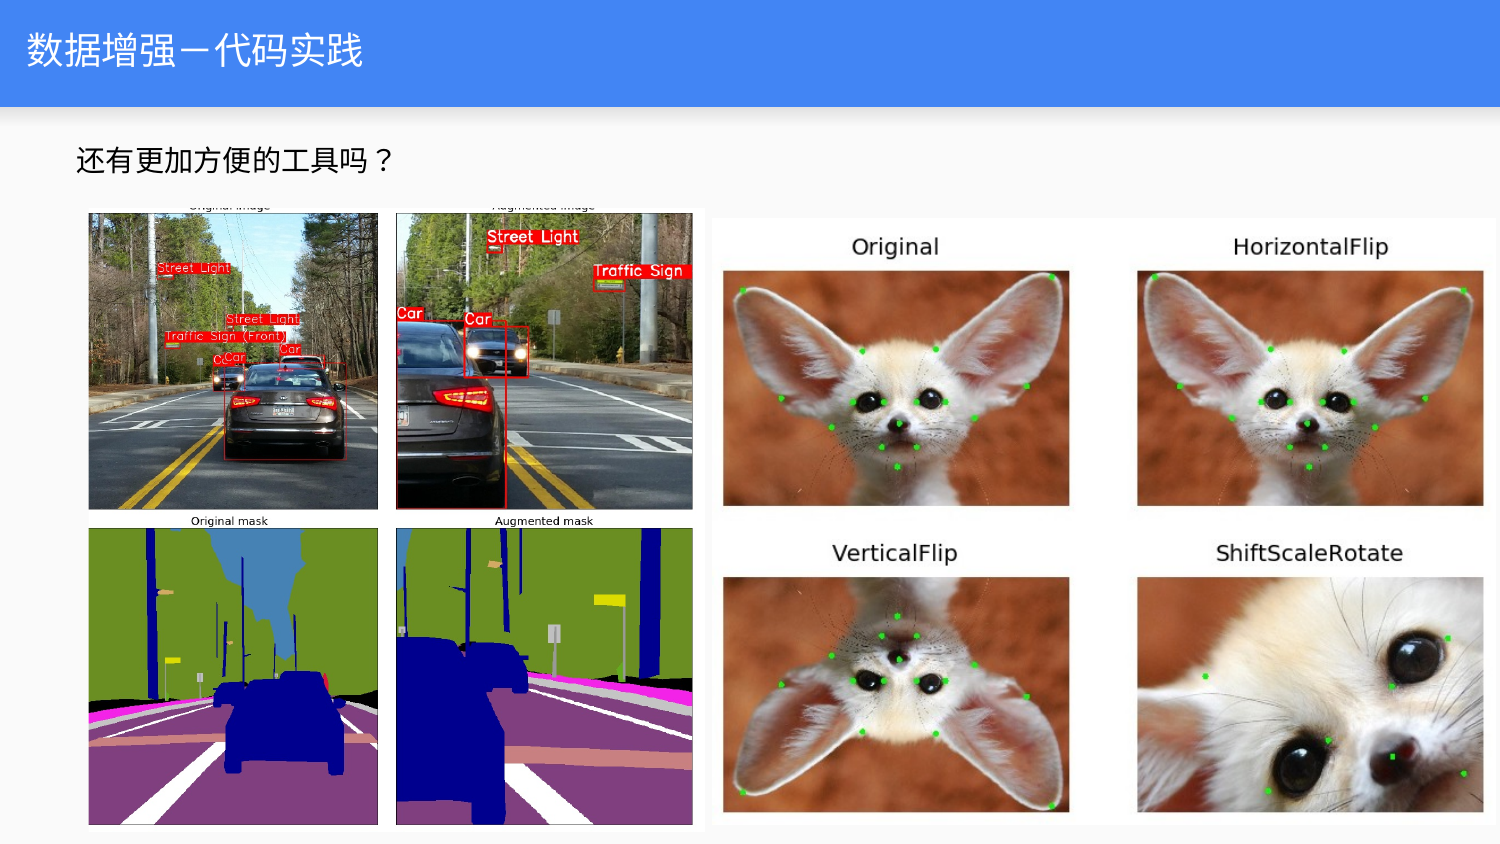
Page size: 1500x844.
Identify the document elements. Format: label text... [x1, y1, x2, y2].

text_box 还有更加方便的工具吗？ [61, 127, 821, 233]
title 数据增强－代码实践 [11, 0, 1460, 99]
picture [88, 207, 1496, 844]
